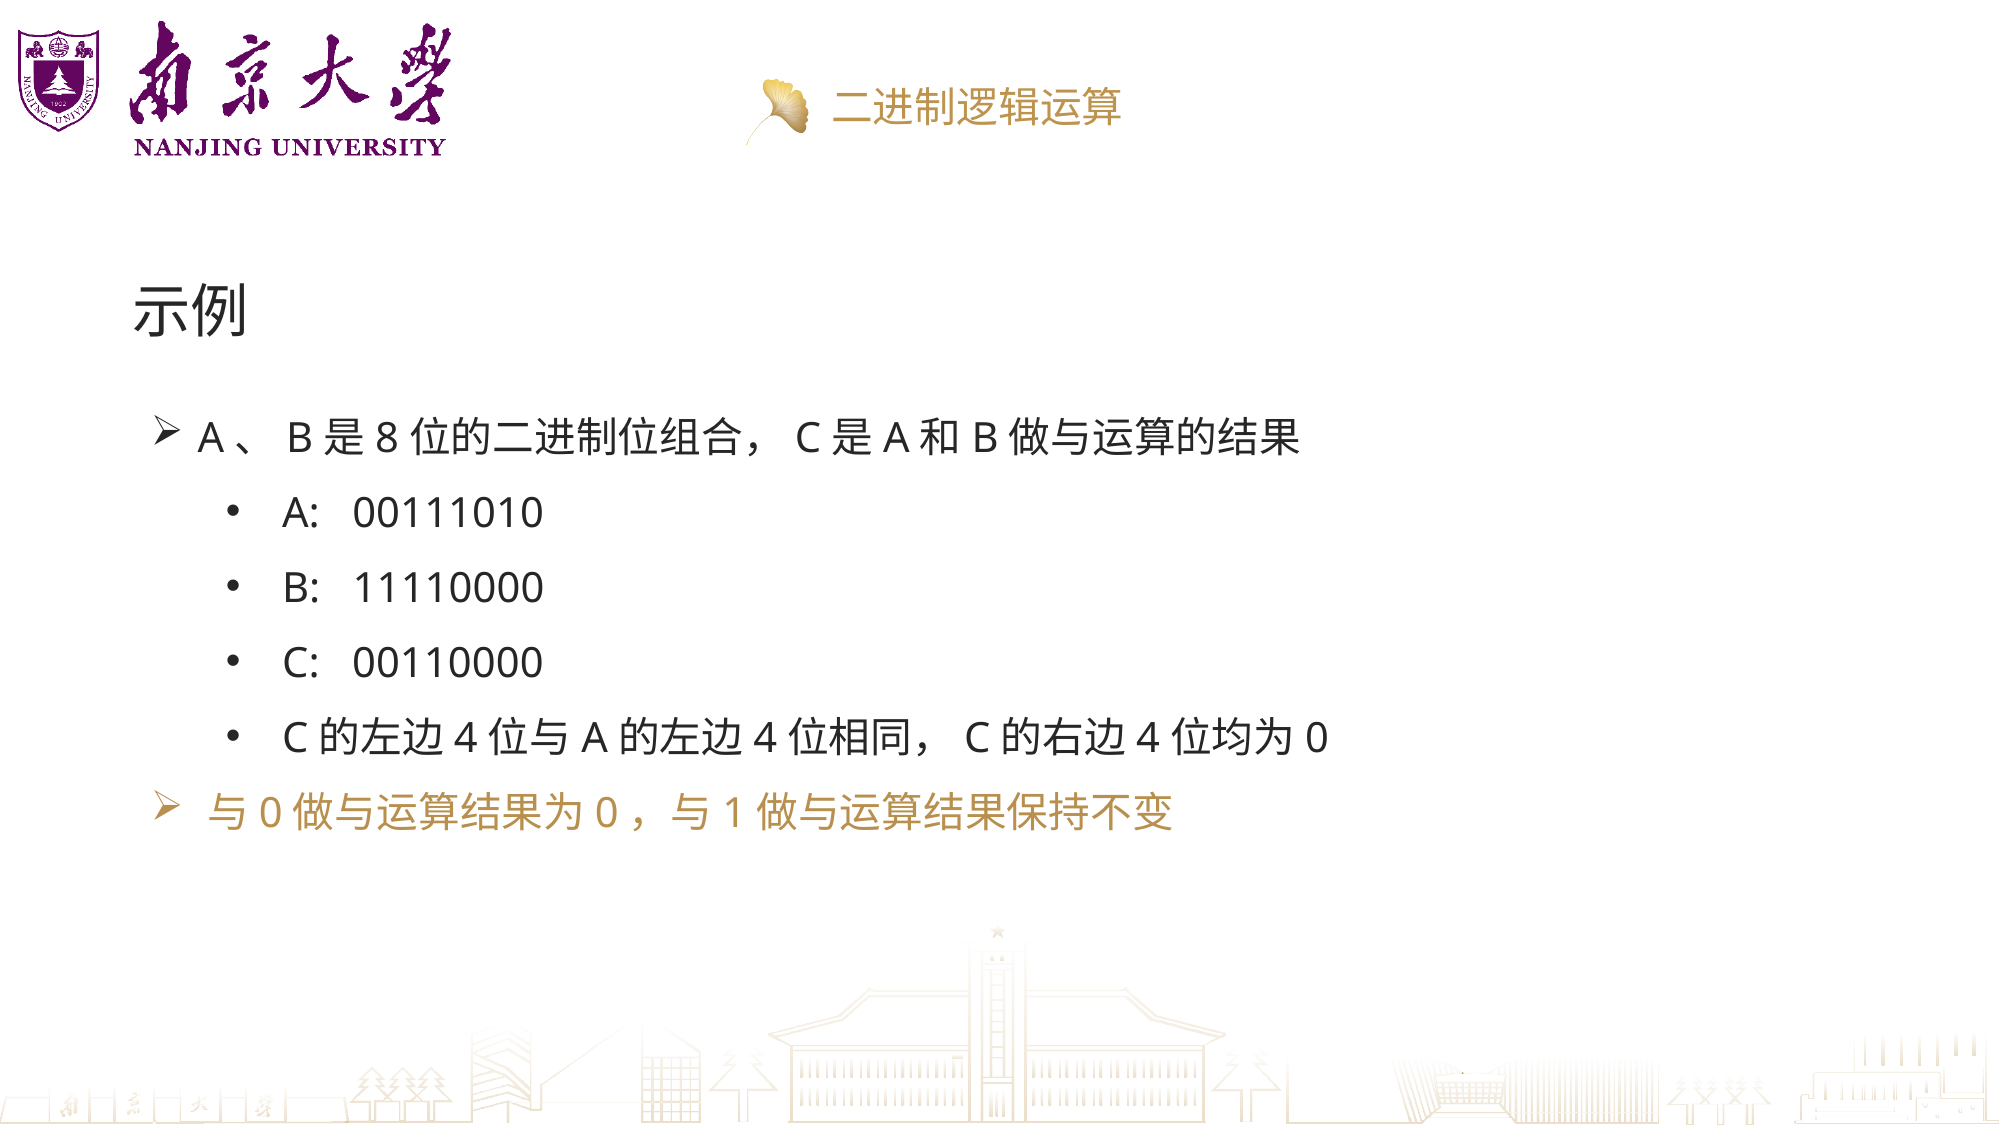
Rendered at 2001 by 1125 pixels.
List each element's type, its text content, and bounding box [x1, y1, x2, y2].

picture [731, 64, 830, 169]
picture [18, 21, 451, 160]
text_box 二进制逻辑运算 [816, 73, 1226, 139]
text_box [116, 249, 1938, 839]
